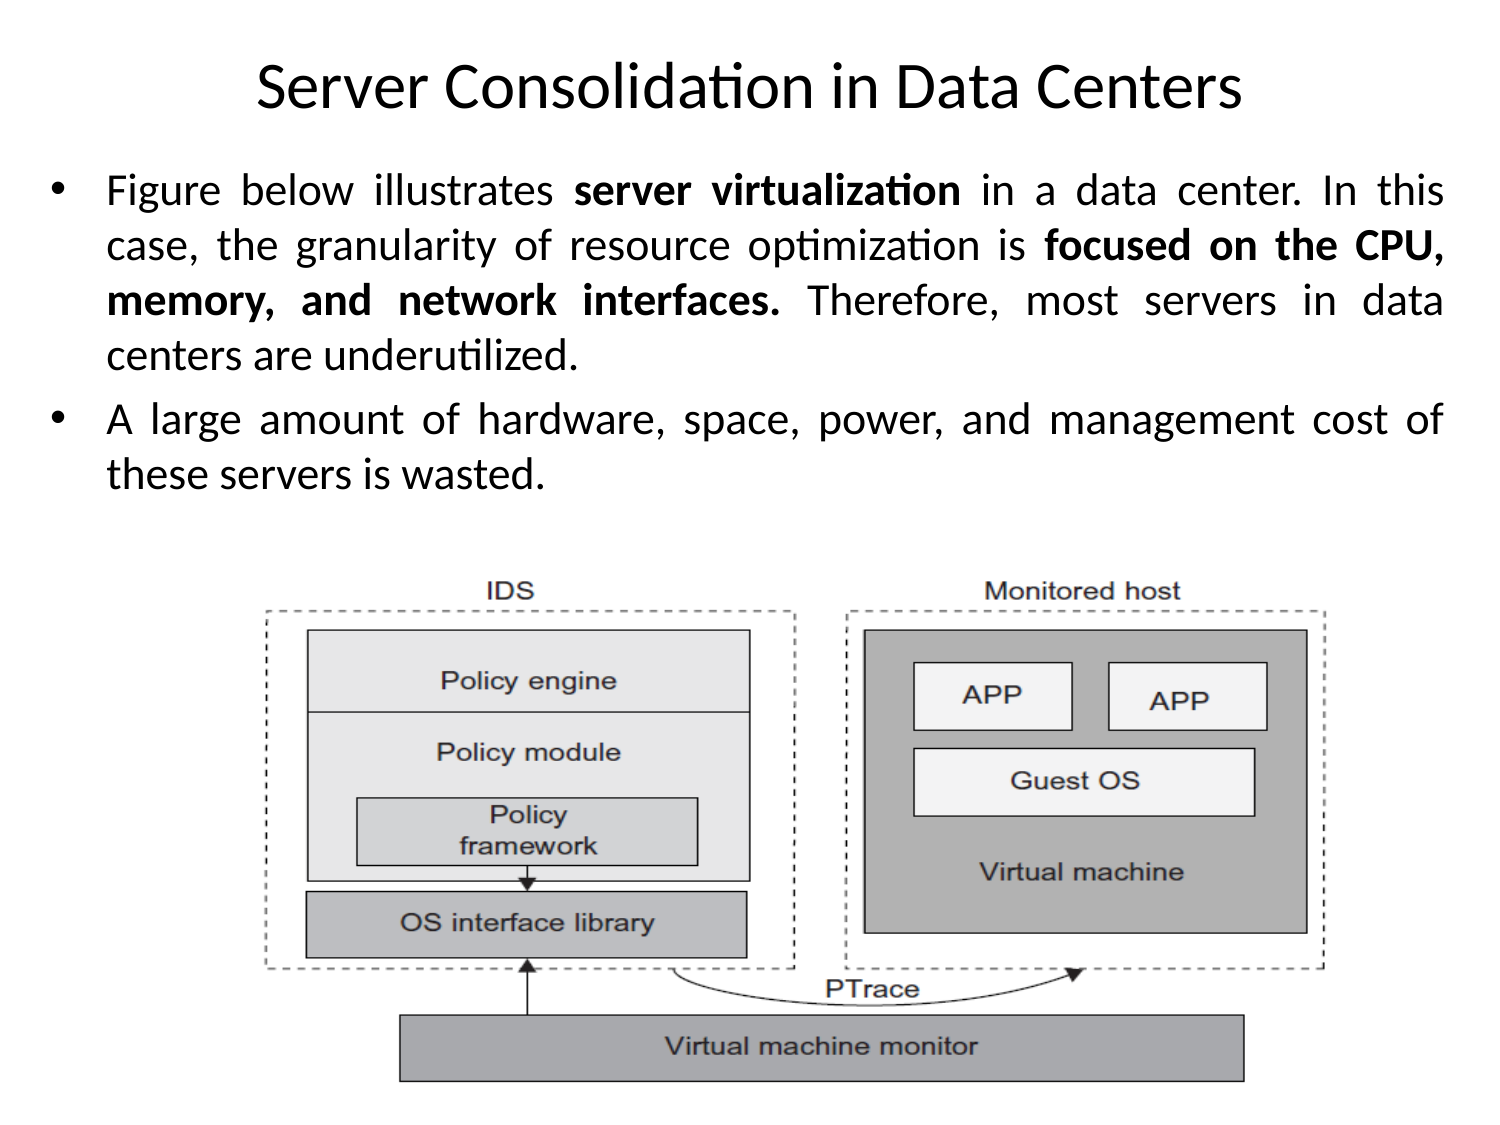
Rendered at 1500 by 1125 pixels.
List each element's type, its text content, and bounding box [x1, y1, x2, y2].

title Server Consolidation in Data Centers [75, 0, 1425, 152]
picture [245, 562, 1334, 1090]
list Figure below illustrates server virtualization in a data center. In this case, the granularity of resource optimization is focused on the CPU, memory, and network interfaces. Therefore, most servers in data centers are underutilized. A large amount of hardware, space, power, and management cost of these servers is wasted. [35, 152, 1461, 994]
